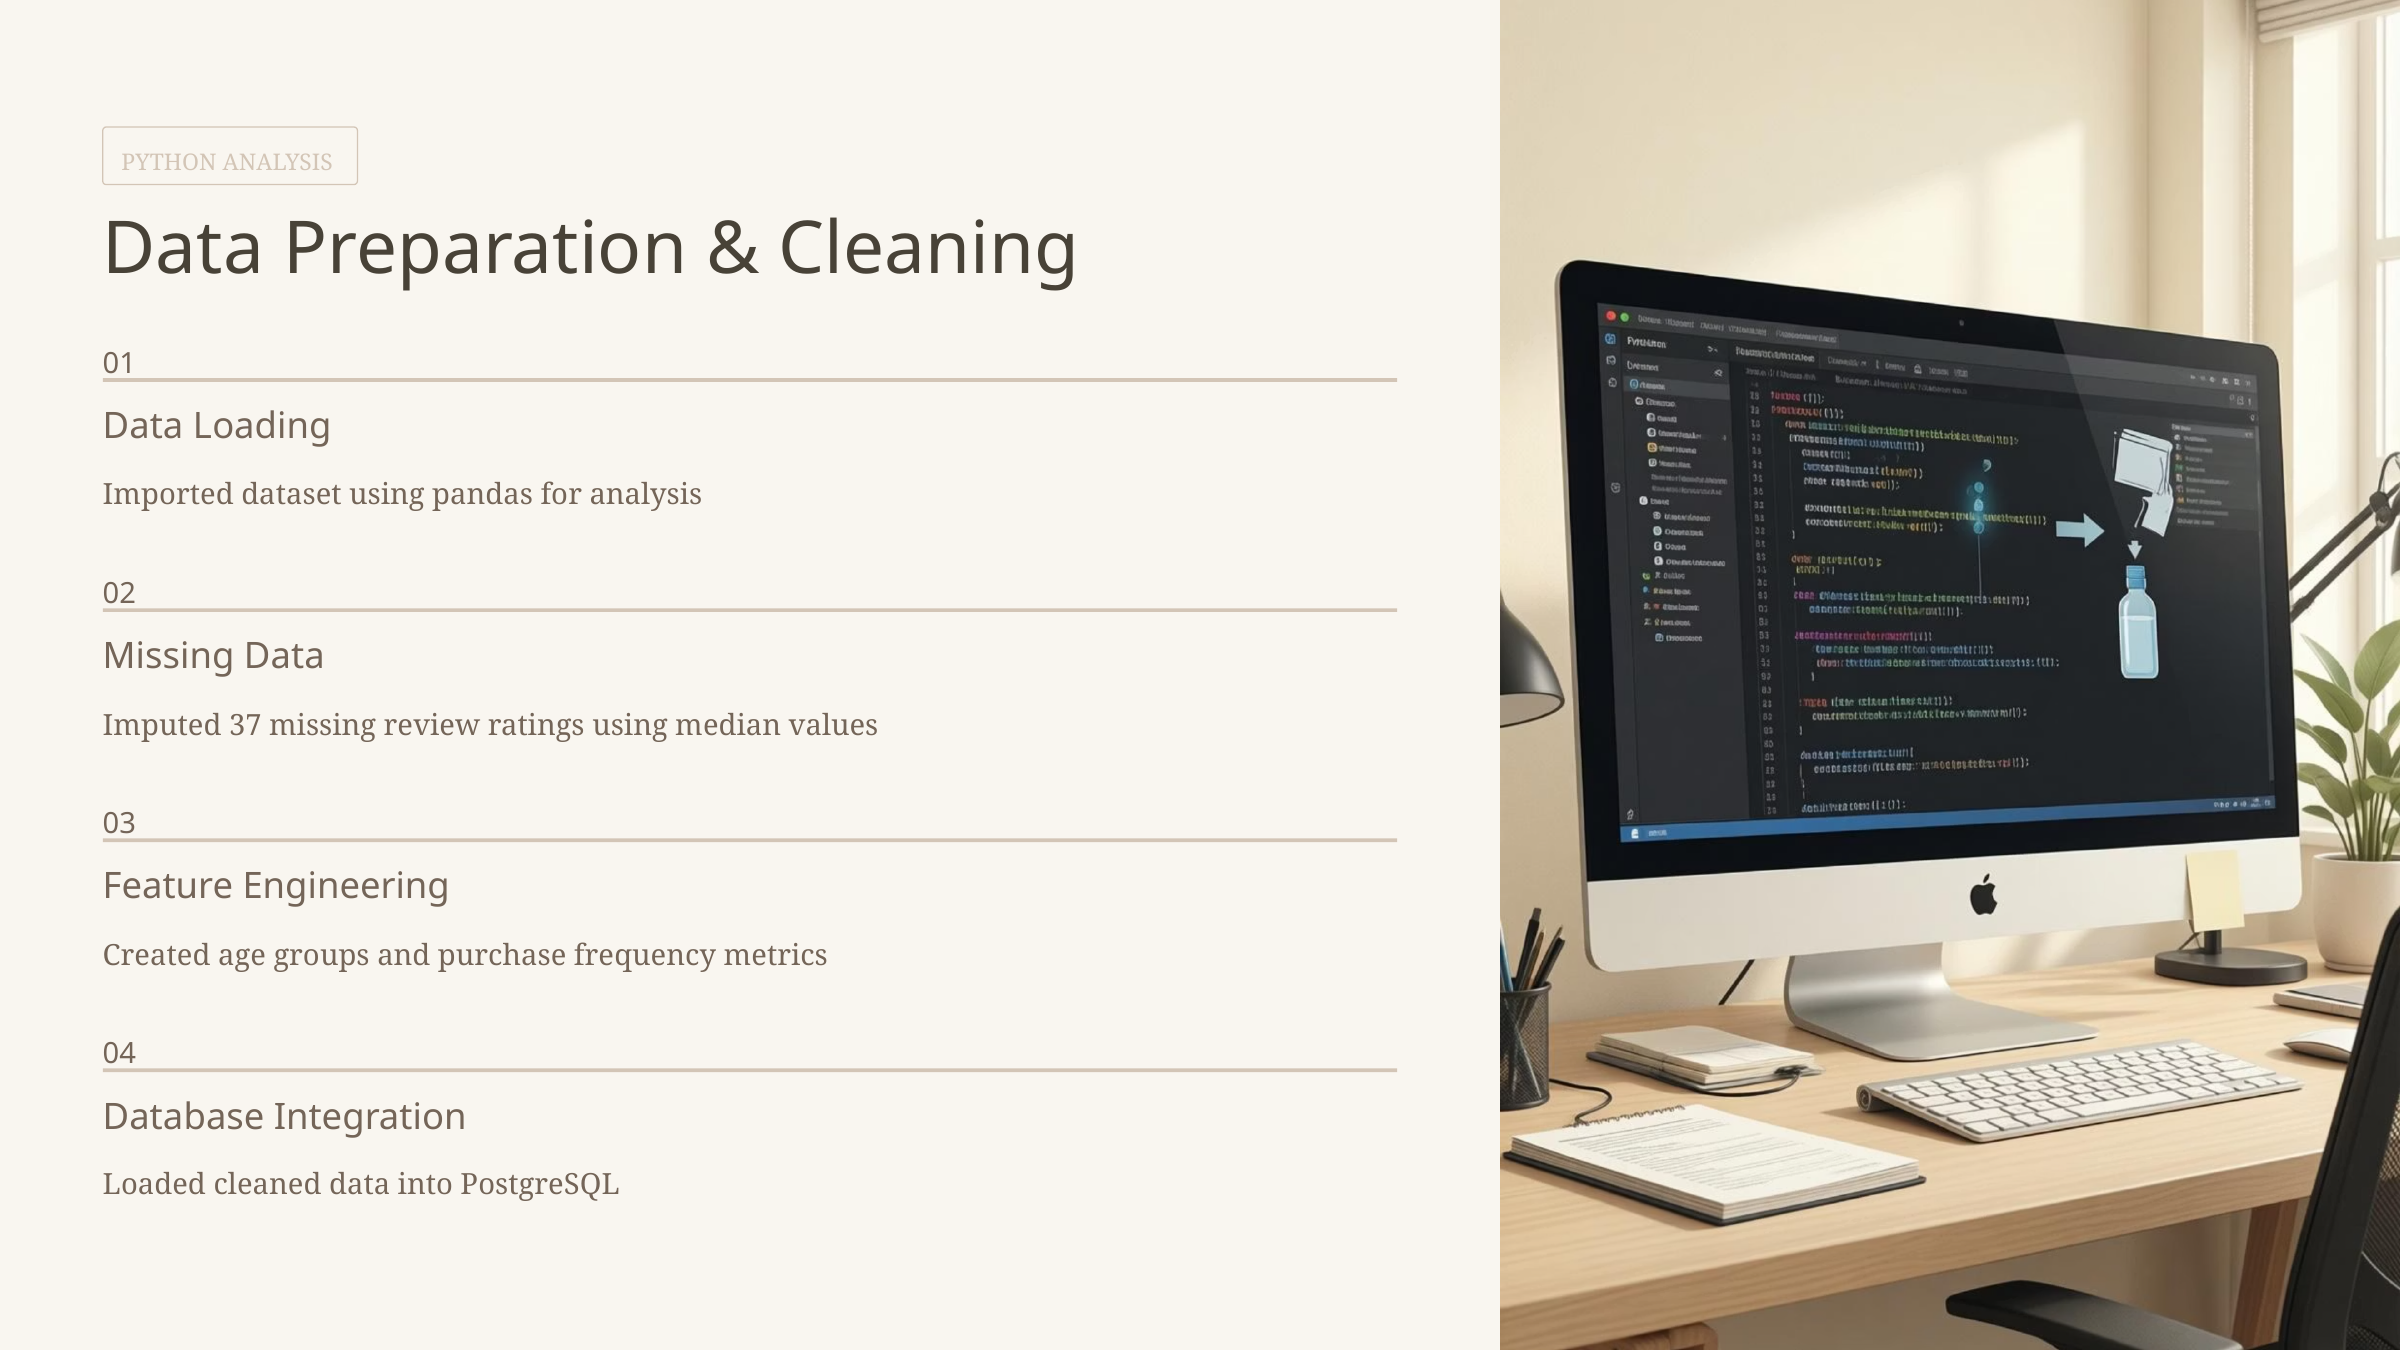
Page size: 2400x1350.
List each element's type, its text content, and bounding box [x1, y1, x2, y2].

text_box Imported dataset using pandas for analysis [102, 463, 1398, 511]
text_box 04 [102, 1022, 133, 1059]
text_box [102, 1068, 1398, 1073]
text_box Data Preparation & Cleaning [102, 196, 1140, 289]
text_box PYTHON ANALYSIS [121, 137, 339, 175]
text_box Missing Data [102, 630, 470, 677]
text_box Feature Engineering [102, 860, 474, 907]
text_box Created age groups and purchase frequency metrics [102, 923, 1398, 971]
text_box 03 [102, 792, 133, 829]
text_box Imputed 37 missing review ratings using median values [102, 693, 1398, 741]
text_box Loaded cleaned data into PostgreSQL [102, 1153, 1398, 1201]
text_box [102, 126, 358, 185]
text_box [102, 838, 1398, 843]
text_box Database Integration [102, 1090, 485, 1137]
text_box Data Loading [102, 400, 470, 447]
text_box [102, 608, 1398, 612]
text_box 01 [102, 332, 133, 369]
text_box 02 [102, 562, 133, 599]
picture [1499, 0, 2400, 1350]
text_box [102, 378, 1398, 382]
